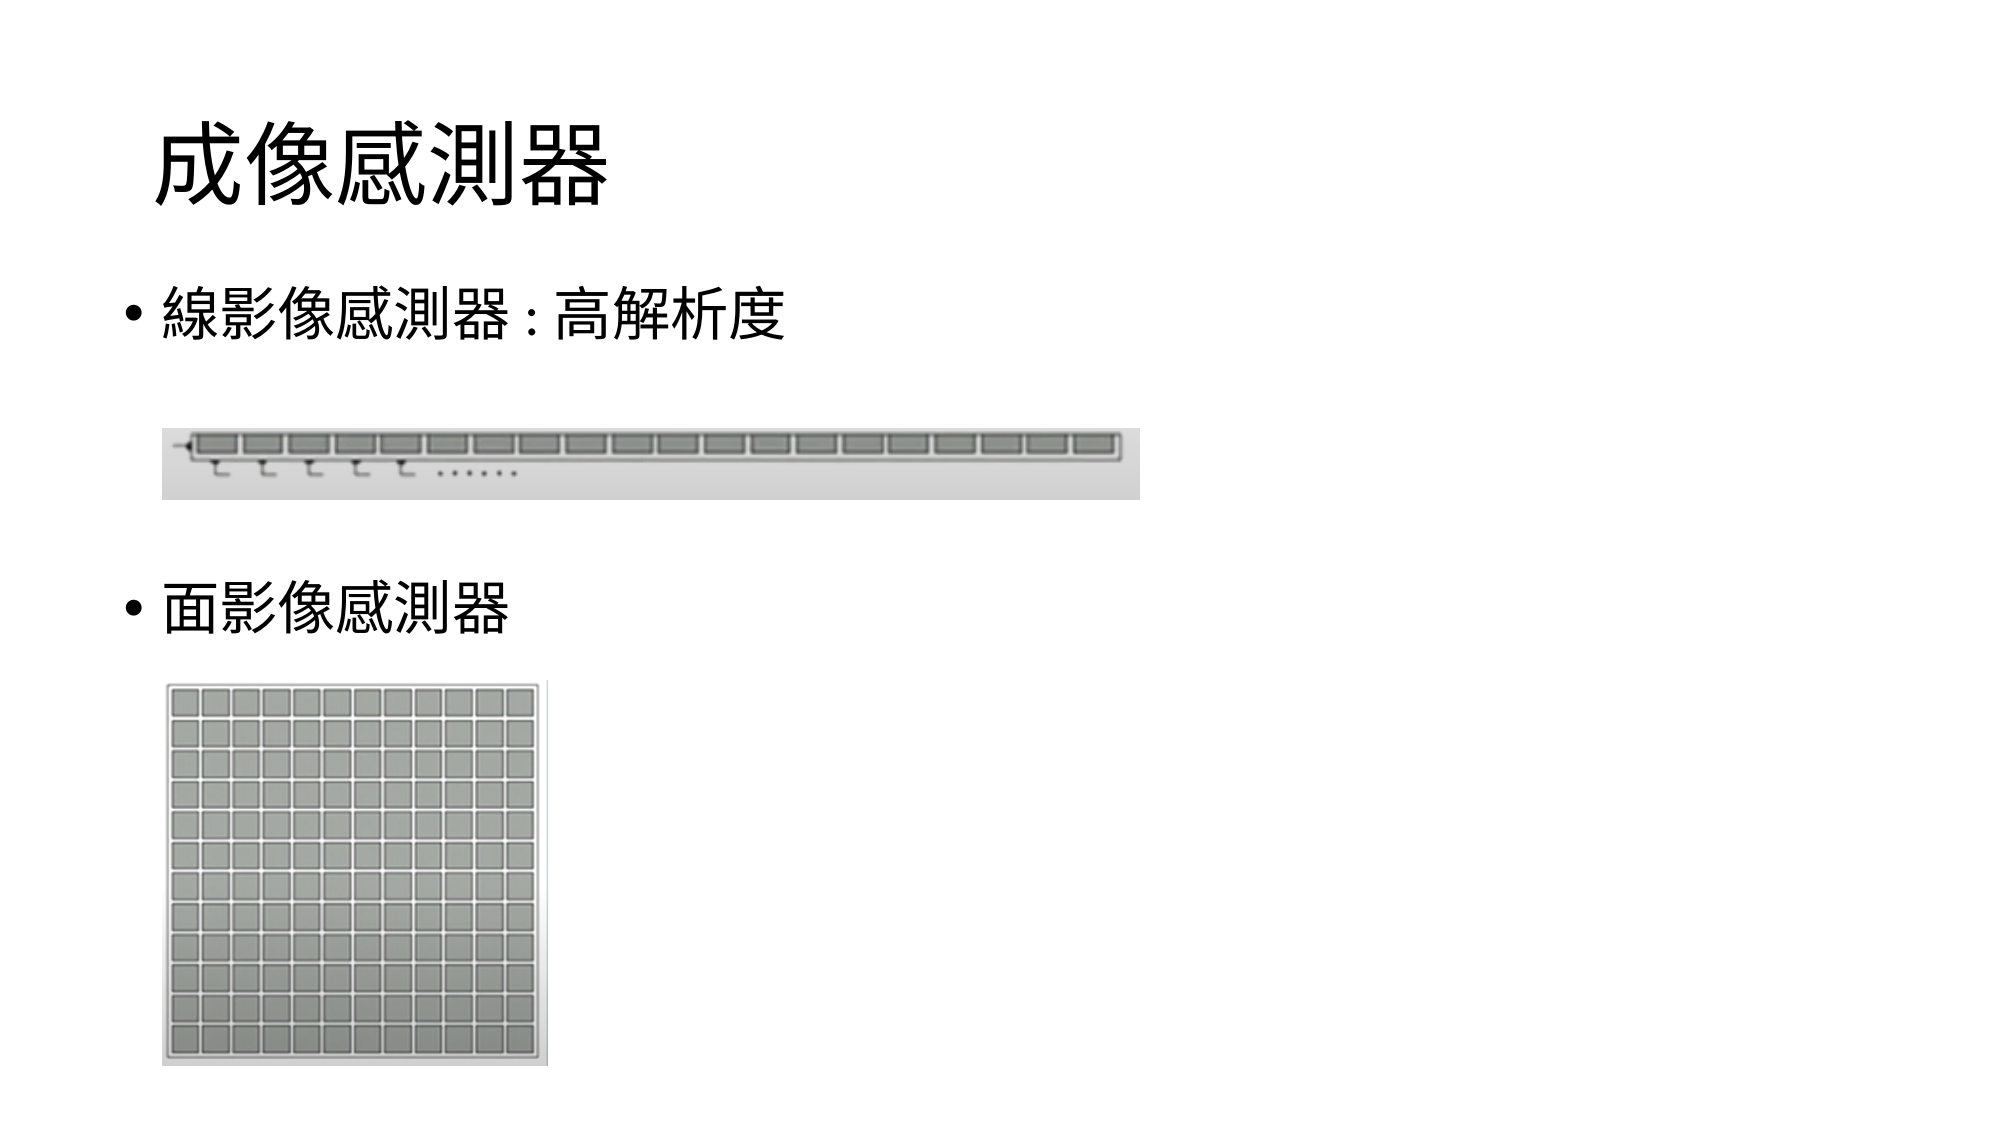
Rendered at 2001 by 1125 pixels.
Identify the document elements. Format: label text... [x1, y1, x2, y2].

picture [162, 680, 548, 1066]
title 成像感測器 [137, 59, 1863, 278]
text_box 面影像感測器 [108, 571, 1834, 680]
picture [162, 428, 1140, 500]
list 線影像感測器:高解析度 [108, 277, 1834, 386]
